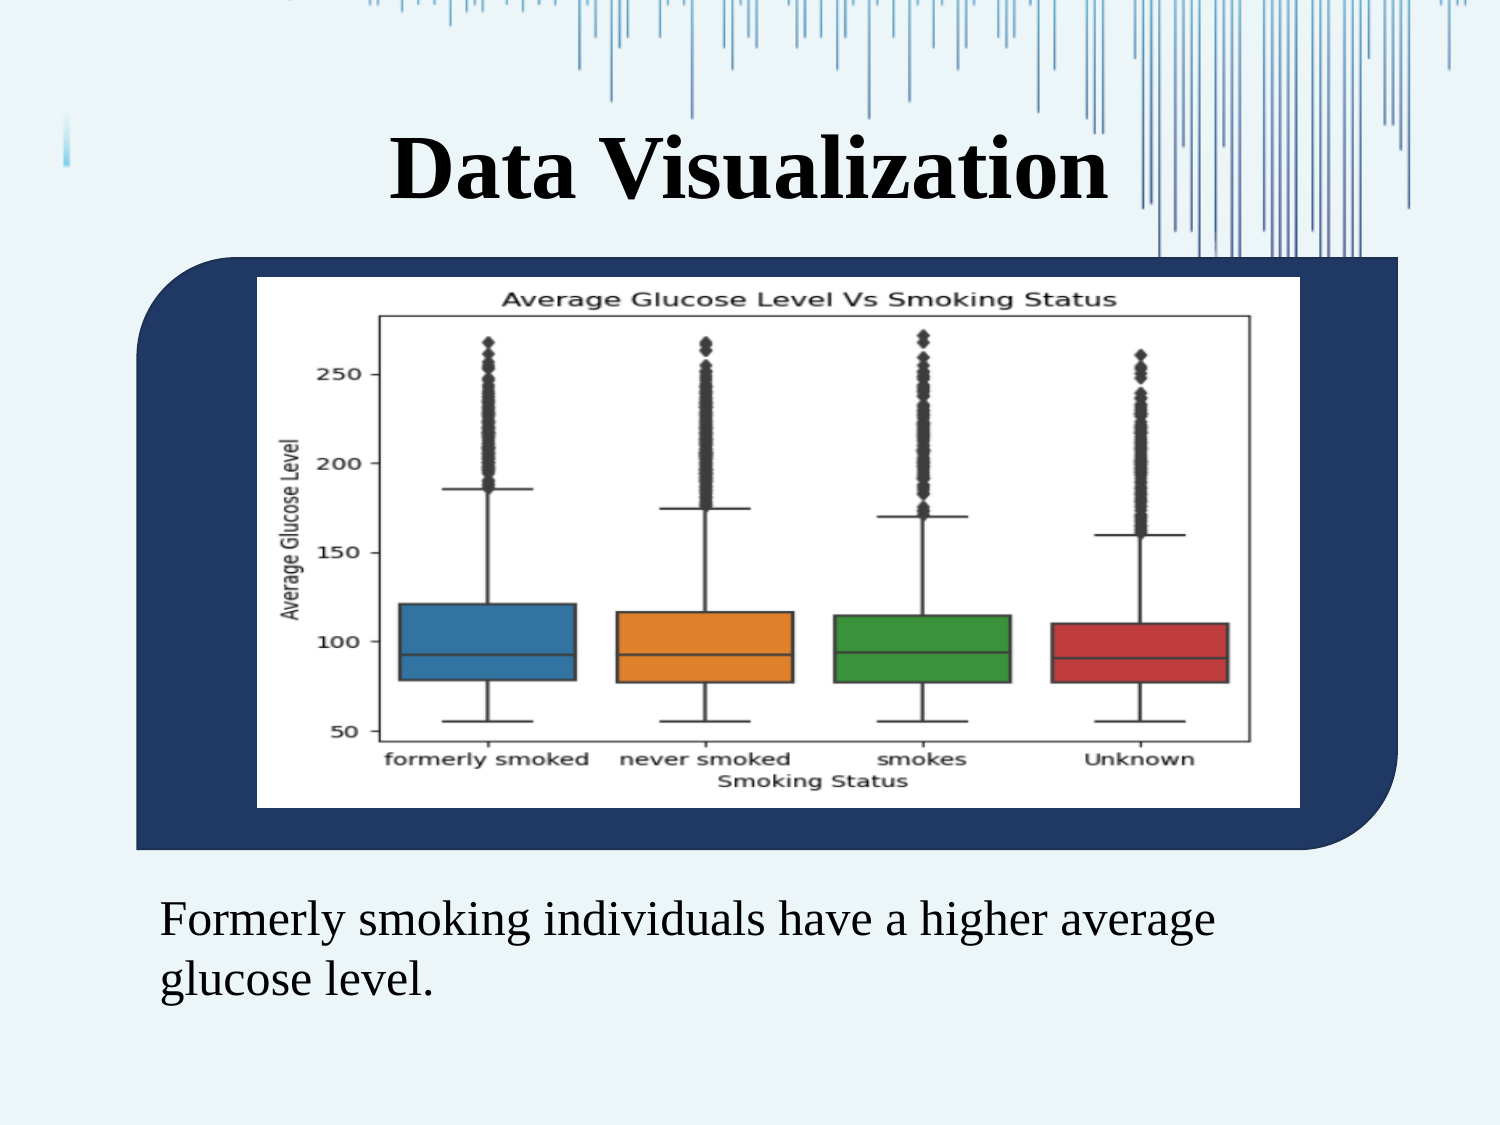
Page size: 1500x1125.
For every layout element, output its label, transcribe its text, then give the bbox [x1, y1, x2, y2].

list [103, 223, 1397, 1014]
text_box [136, 257, 1398, 851]
picture [0, 0, 1500, 1125]
text_box Formerly smoking individuals have a higher average glucose level. [144, 877, 1300, 1013]
title Data Visualization [103, 59, 1397, 223]
